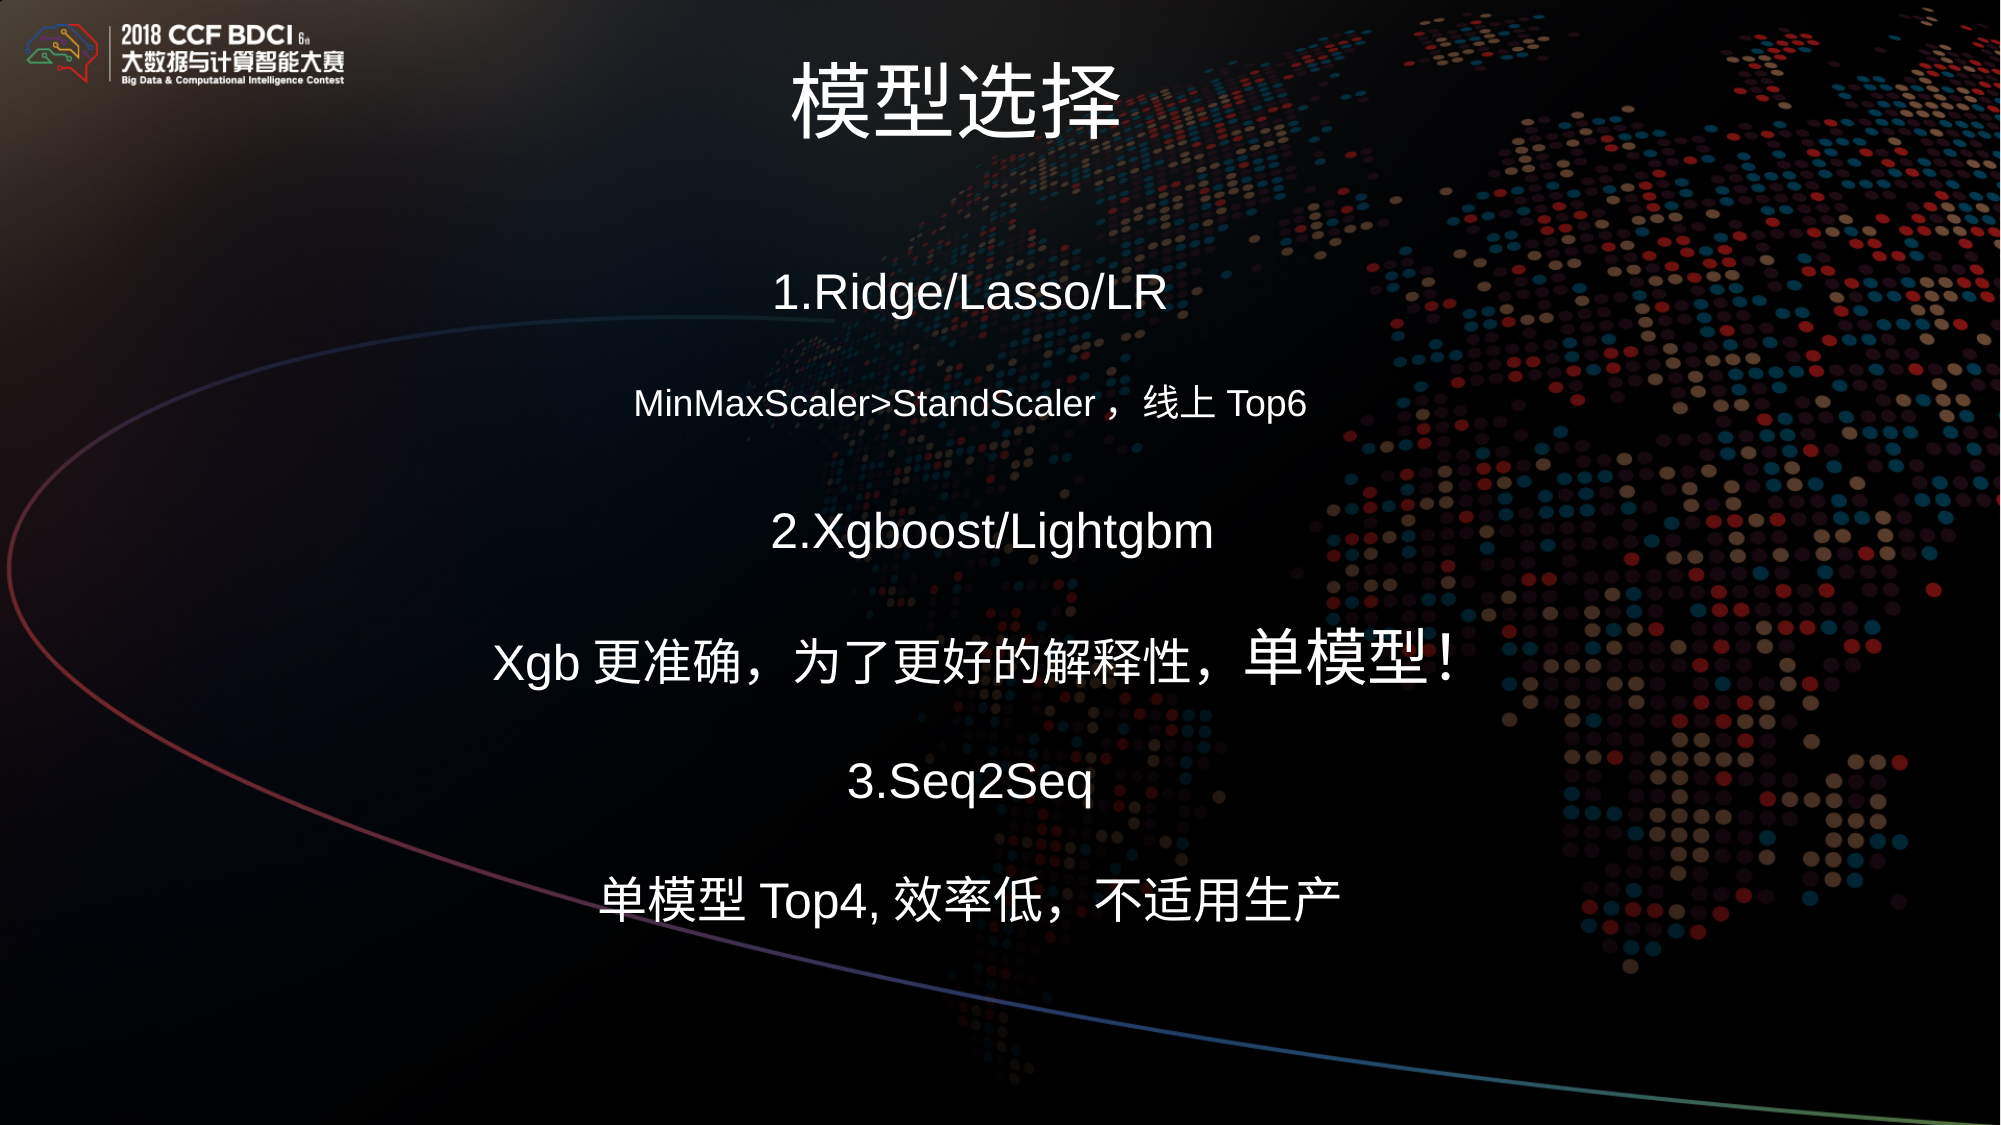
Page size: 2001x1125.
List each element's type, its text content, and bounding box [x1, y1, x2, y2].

text_box 1.Ridge/Lasso/LR MinMaxScaler>StandScaler，线上Top6 [618, 251, 1323, 432]
text_box 3.Seq2Seq 单模型Top4,效率低，不适用生产 [582, 741, 1359, 936]
picture [0, 0, 2001, 1125]
text_box 模型选择 [774, 42, 1138, 157]
text_box 2.Xgboost/Lightgbm Xgb更准确，为了更好的解释性，单模型！ [477, 490, 1508, 701]
